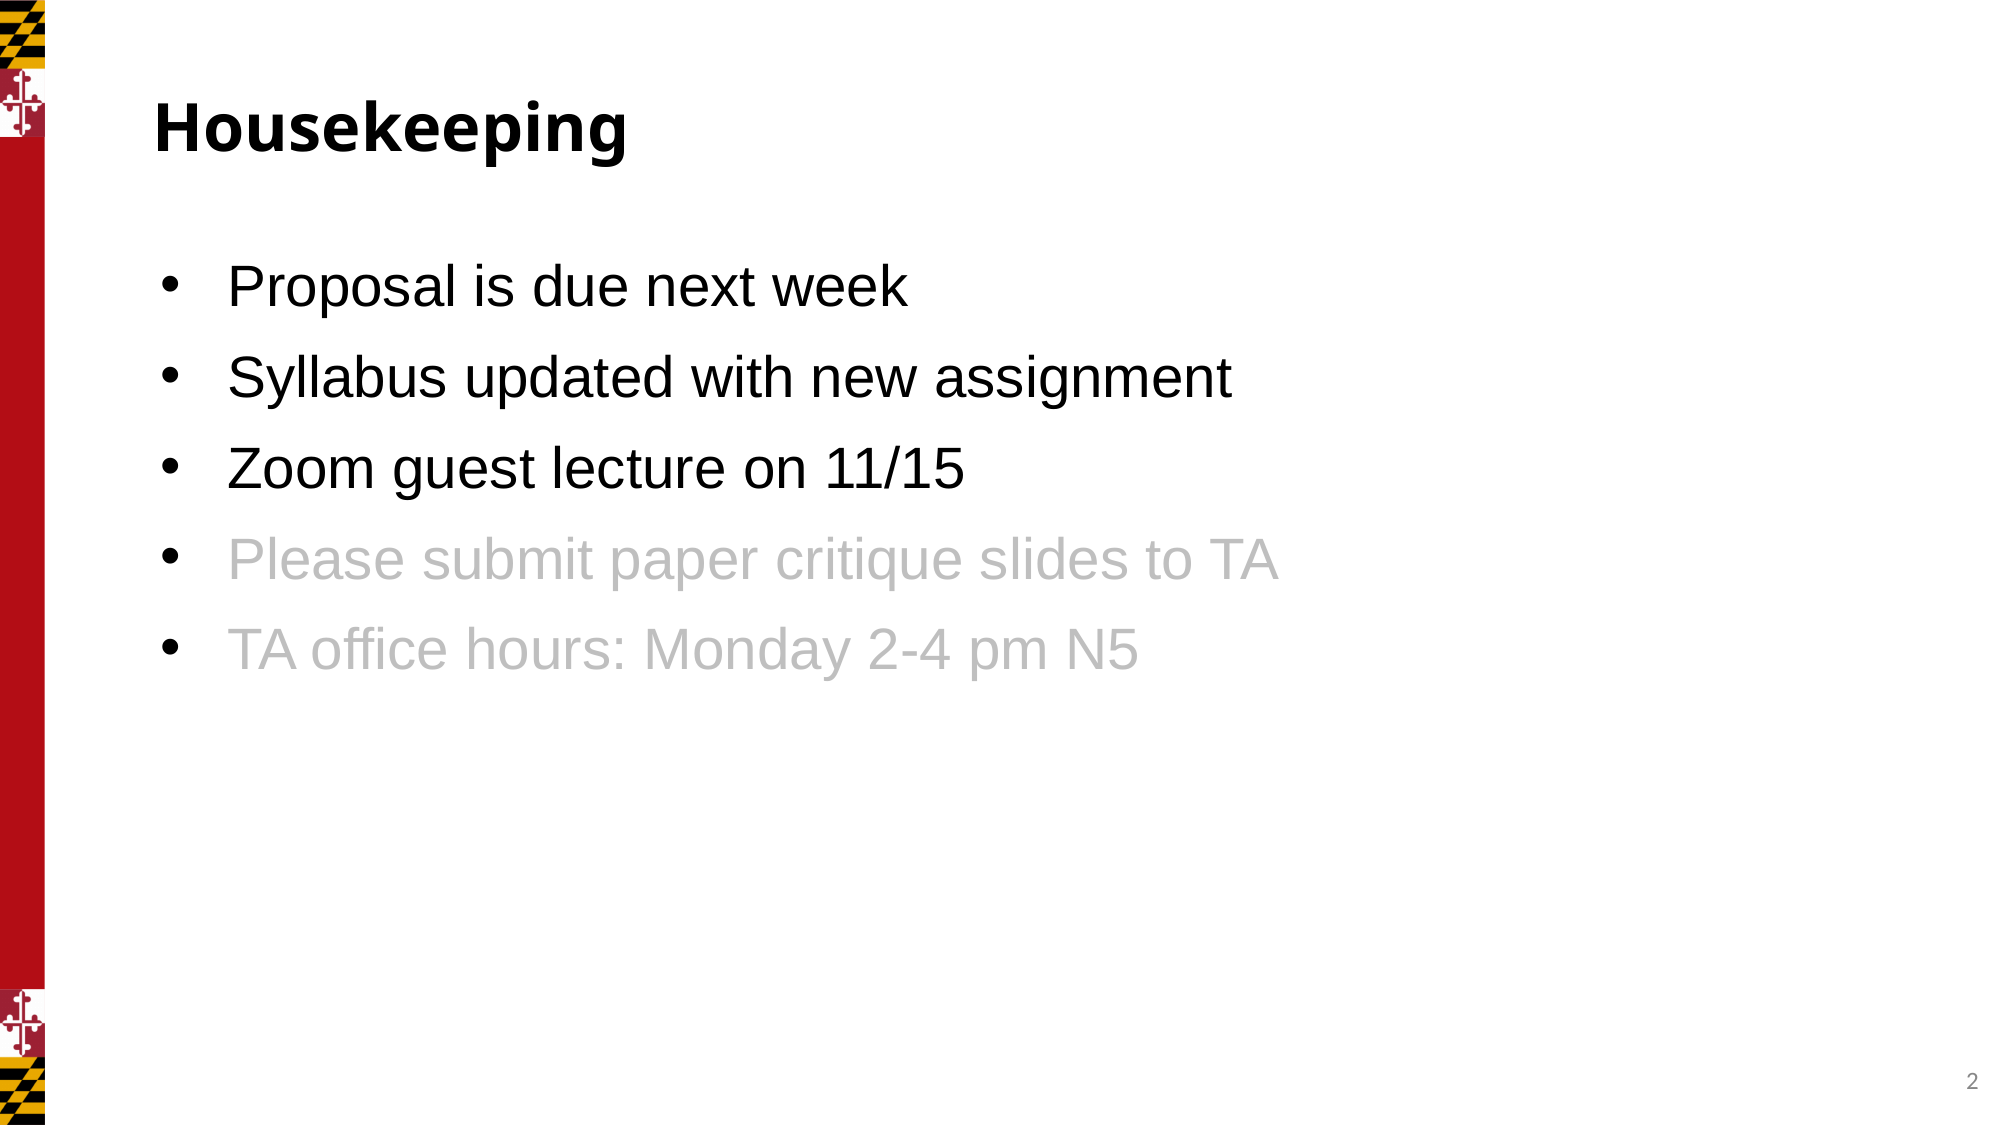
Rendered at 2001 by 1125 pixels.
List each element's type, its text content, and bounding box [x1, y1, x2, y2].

title Housekeeping [137, 42, 1925, 207]
picture [0, 990, 45, 1125]
picture [0, 1, 45, 137]
list Proposal is due next week Syllabus updated with new assignment Zoom guest lecture on 11/15 Please submit paper critique slides to TA TA office hours: Monday 2-4 pm N5 [137, 240, 1925, 1061]
